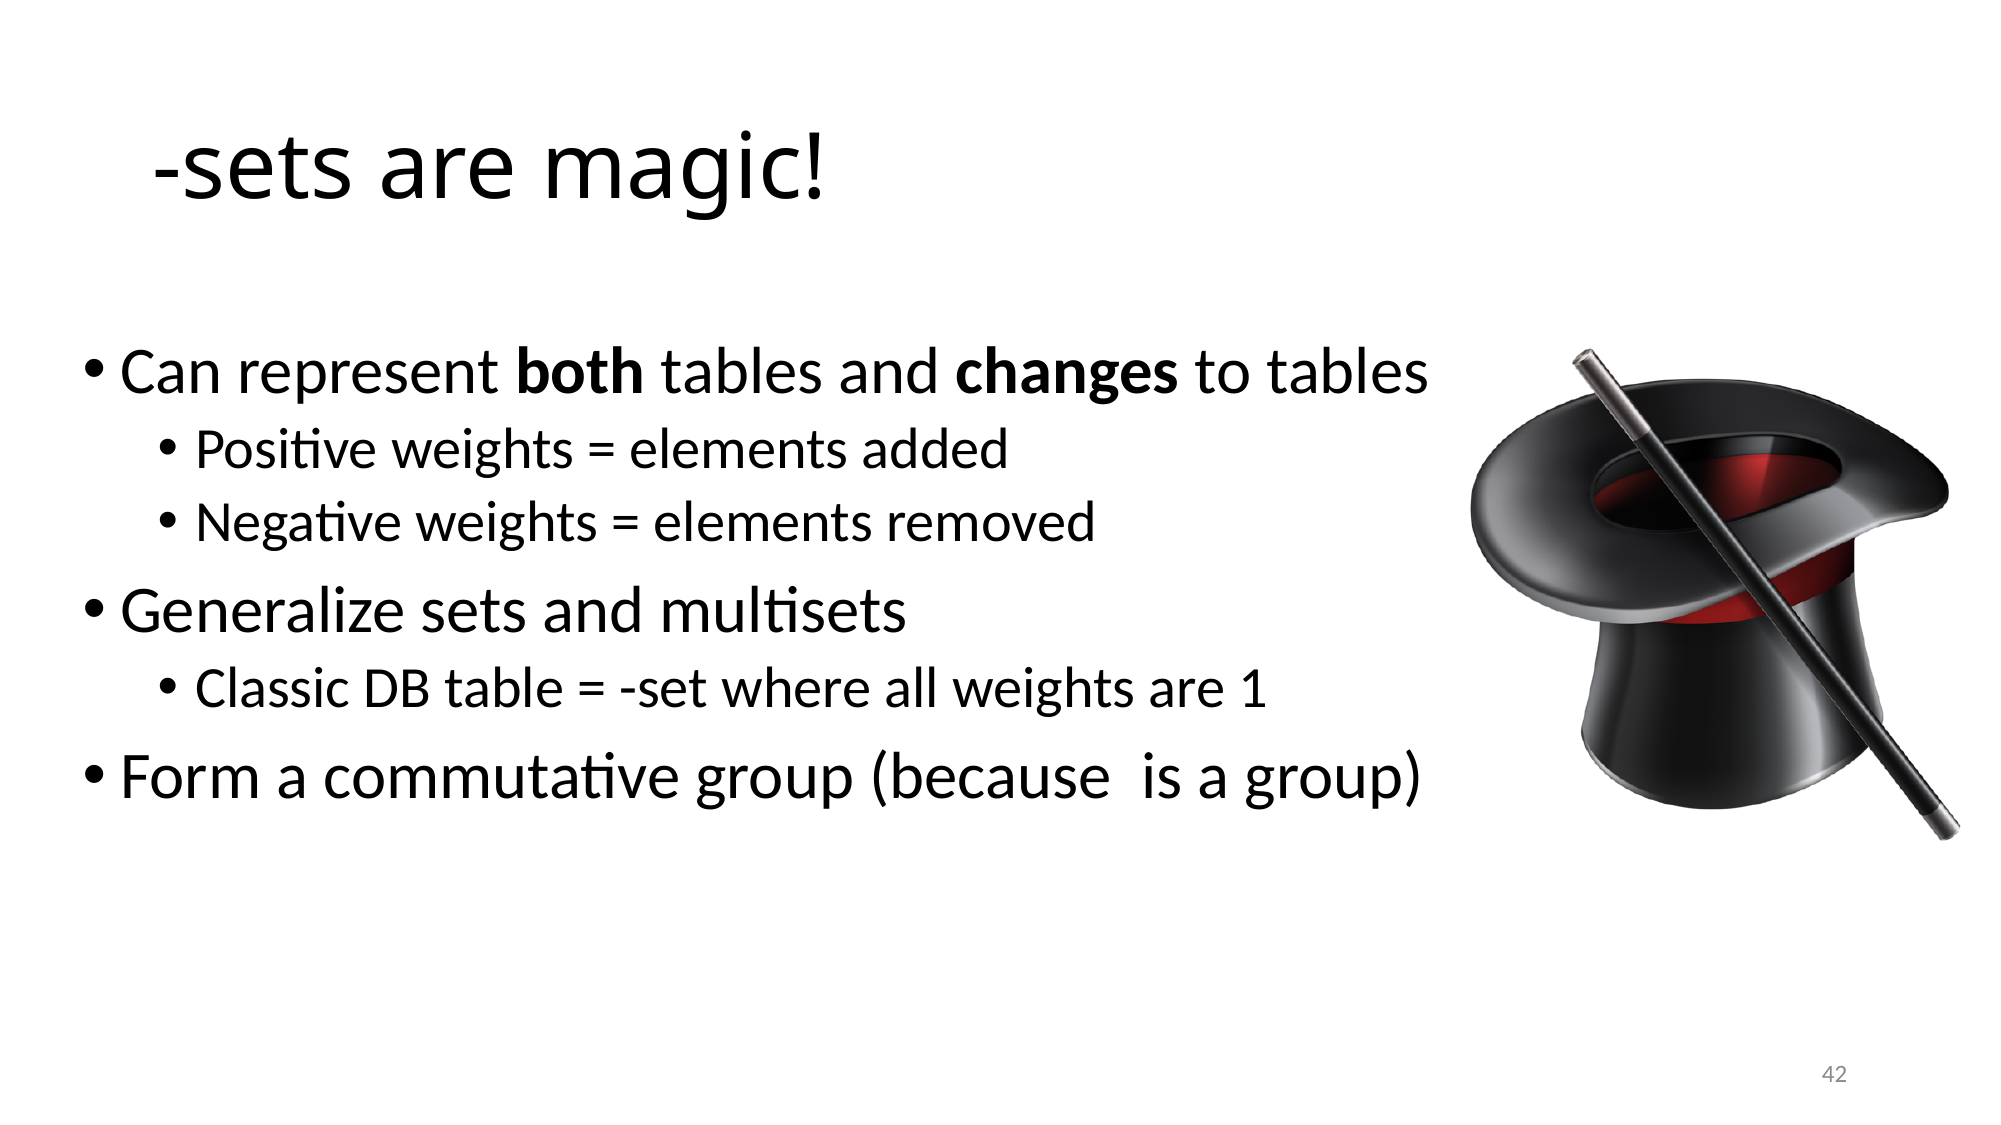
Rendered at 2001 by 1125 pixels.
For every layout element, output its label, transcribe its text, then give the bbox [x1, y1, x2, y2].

slide_number 42 [1798, 1042, 1863, 1103]
picture [1467, 345, 1963, 844]
